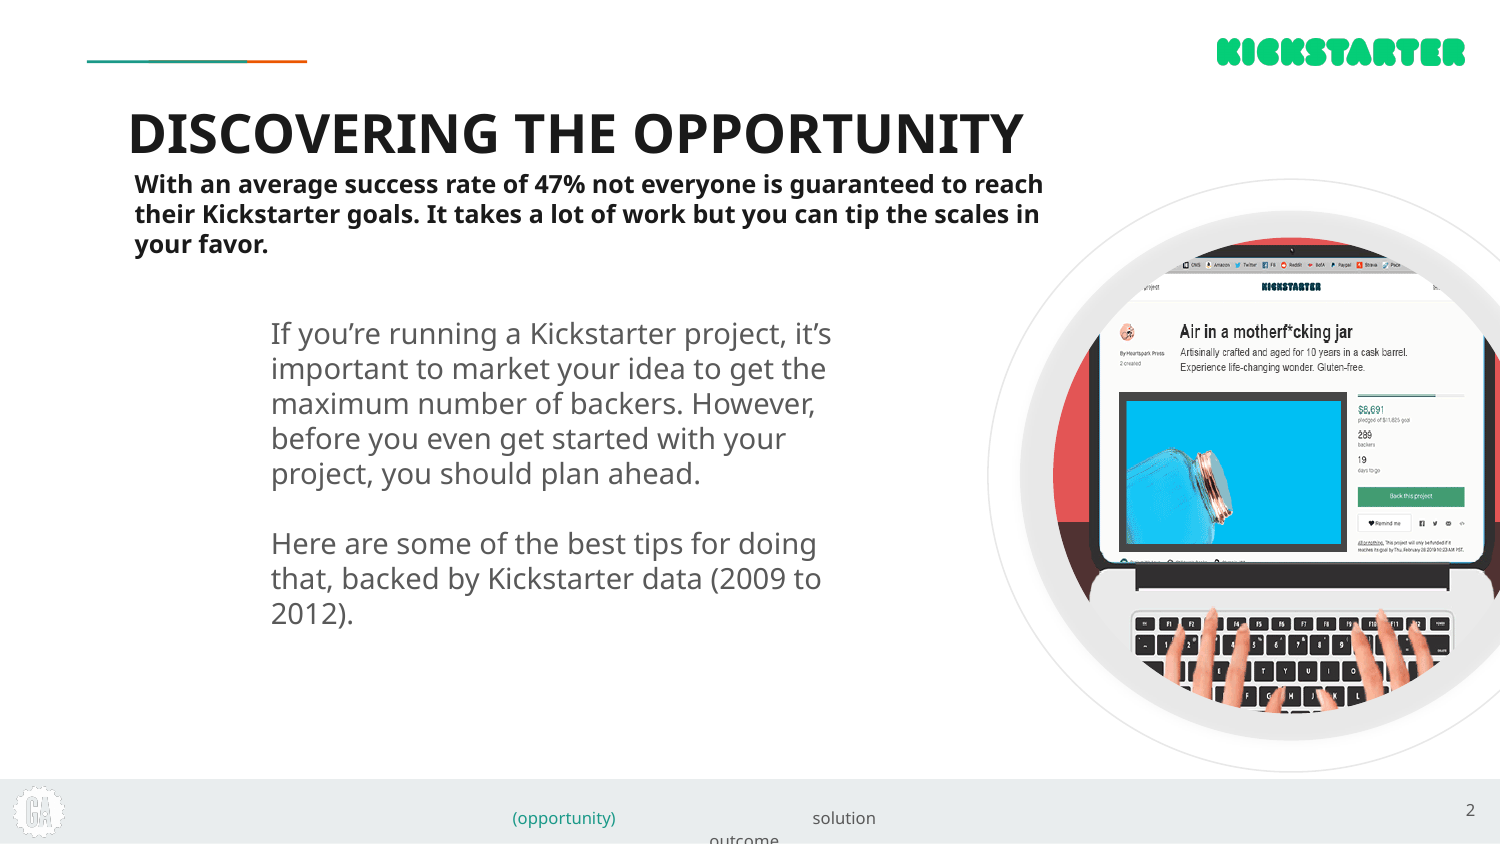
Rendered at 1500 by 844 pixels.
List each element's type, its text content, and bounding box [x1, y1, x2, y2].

list (opportunity) solution outcome [497, 789, 1003, 844]
slide_number ‹#› [1400, 781, 1491, 844]
text_box If you’re running a Kickstarter project, it’s important to market your idea to get the maximum number of backers. However, before you even get started with your project, you should plan ahead. Here are some of the best tips for doing that, backed by Kickstarter data (2009 to 2012). [255, 300, 850, 651]
title With an average success rate of 47% not everyone is guaranteed to reach their Kickstarter goals. It takes a lot of work but you can tip the scales in your favor. [119, 173, 1112, 242]
picture [13, 785, 66, 838]
picture [1052, 237, 1500, 714]
title DISCOVERING THE OPPORTUNITY [112, 84, 1500, 173]
picture [1217, 38, 1465, 66]
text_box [987, 178, 1500, 773]
